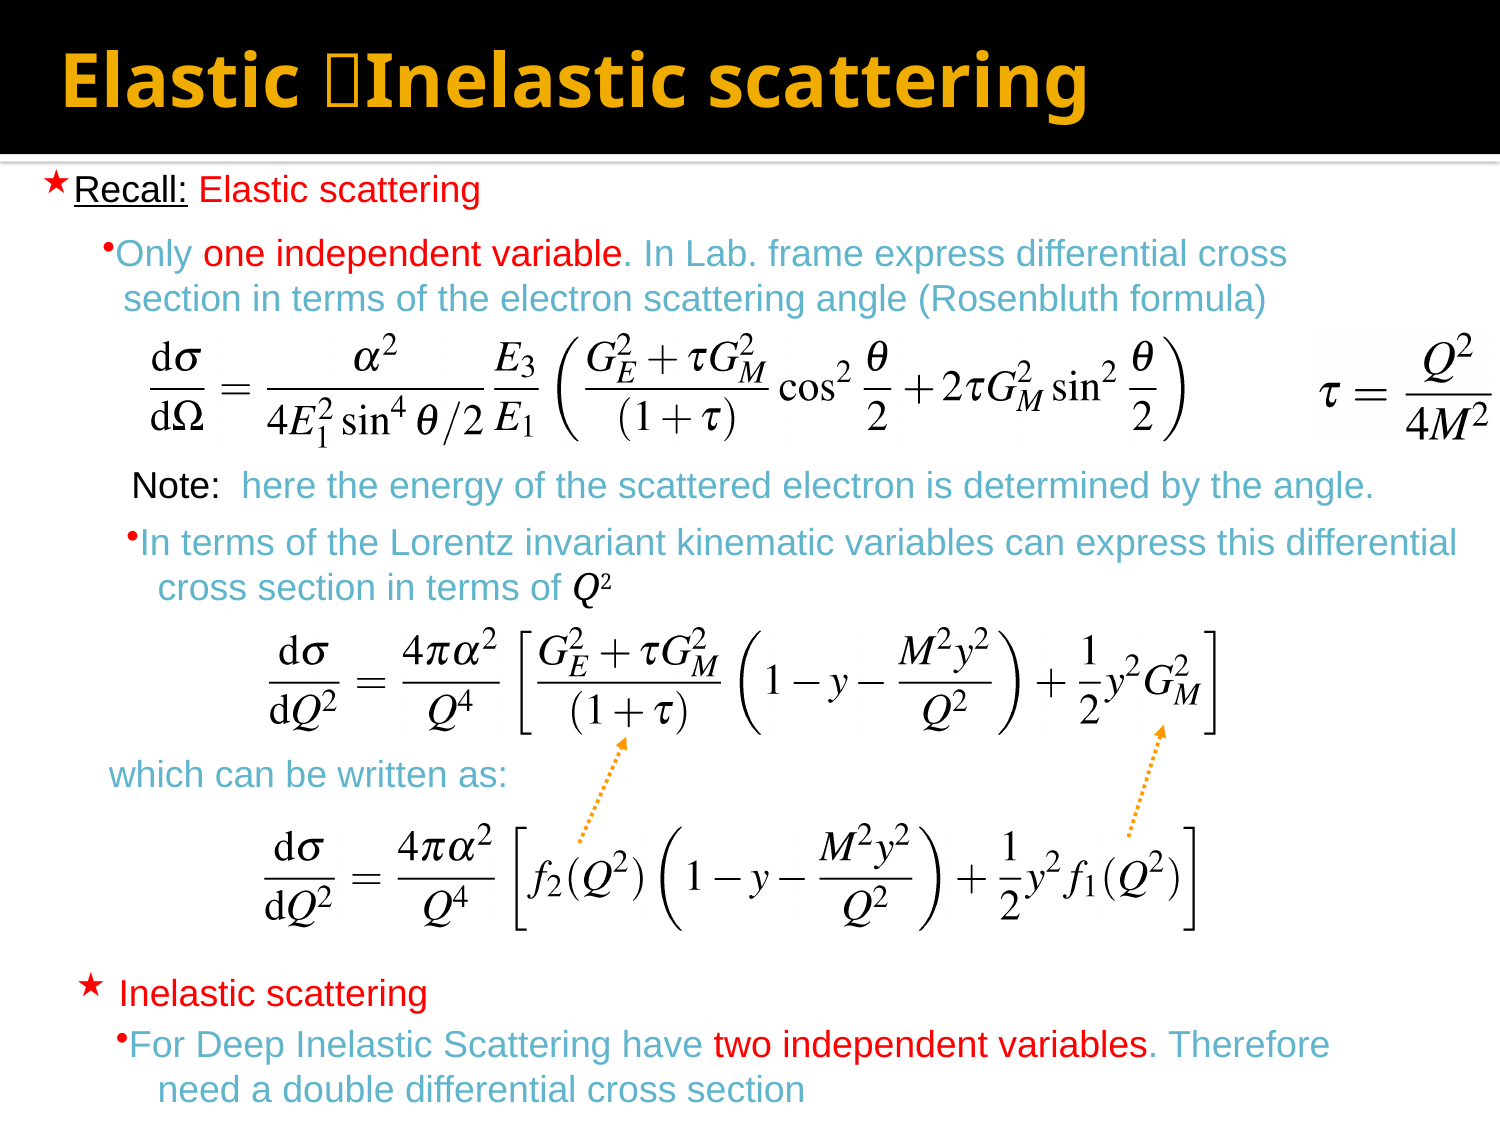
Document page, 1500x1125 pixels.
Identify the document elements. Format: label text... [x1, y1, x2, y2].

title Elastic Inelastic scattering [44, 0, 1467, 155]
text_box [616, 746, 627, 751]
text_box which can be written as: [93, 742, 534, 803]
text_box Recall: Elastic scattering [25, 157, 497, 219]
text_box Note: here the energy of the scattered electron is determined by the angle. [116, 453, 1402, 514]
picture [1317, 329, 1495, 440]
picture [149, 330, 1188, 448]
text_box Inelastic scattering [59, 960, 444, 1022]
picture [260, 820, 1196, 933]
picture [268, 624, 1217, 737]
text_box In terms of the Lorentz invariant kinematic variables can express this differential cross section in terms of Q2 [111, 510, 1473, 616]
text_box For Deep Inelastic Scattering have two independent variables. Therefore need a double differential cross section [101, 966, 1346, 1118]
text_box Only one independent variable. In Lab. frame express differential cross section in terms of the electron scattering angle (Rosenbluth formula) [87, 221, 1314, 327]
